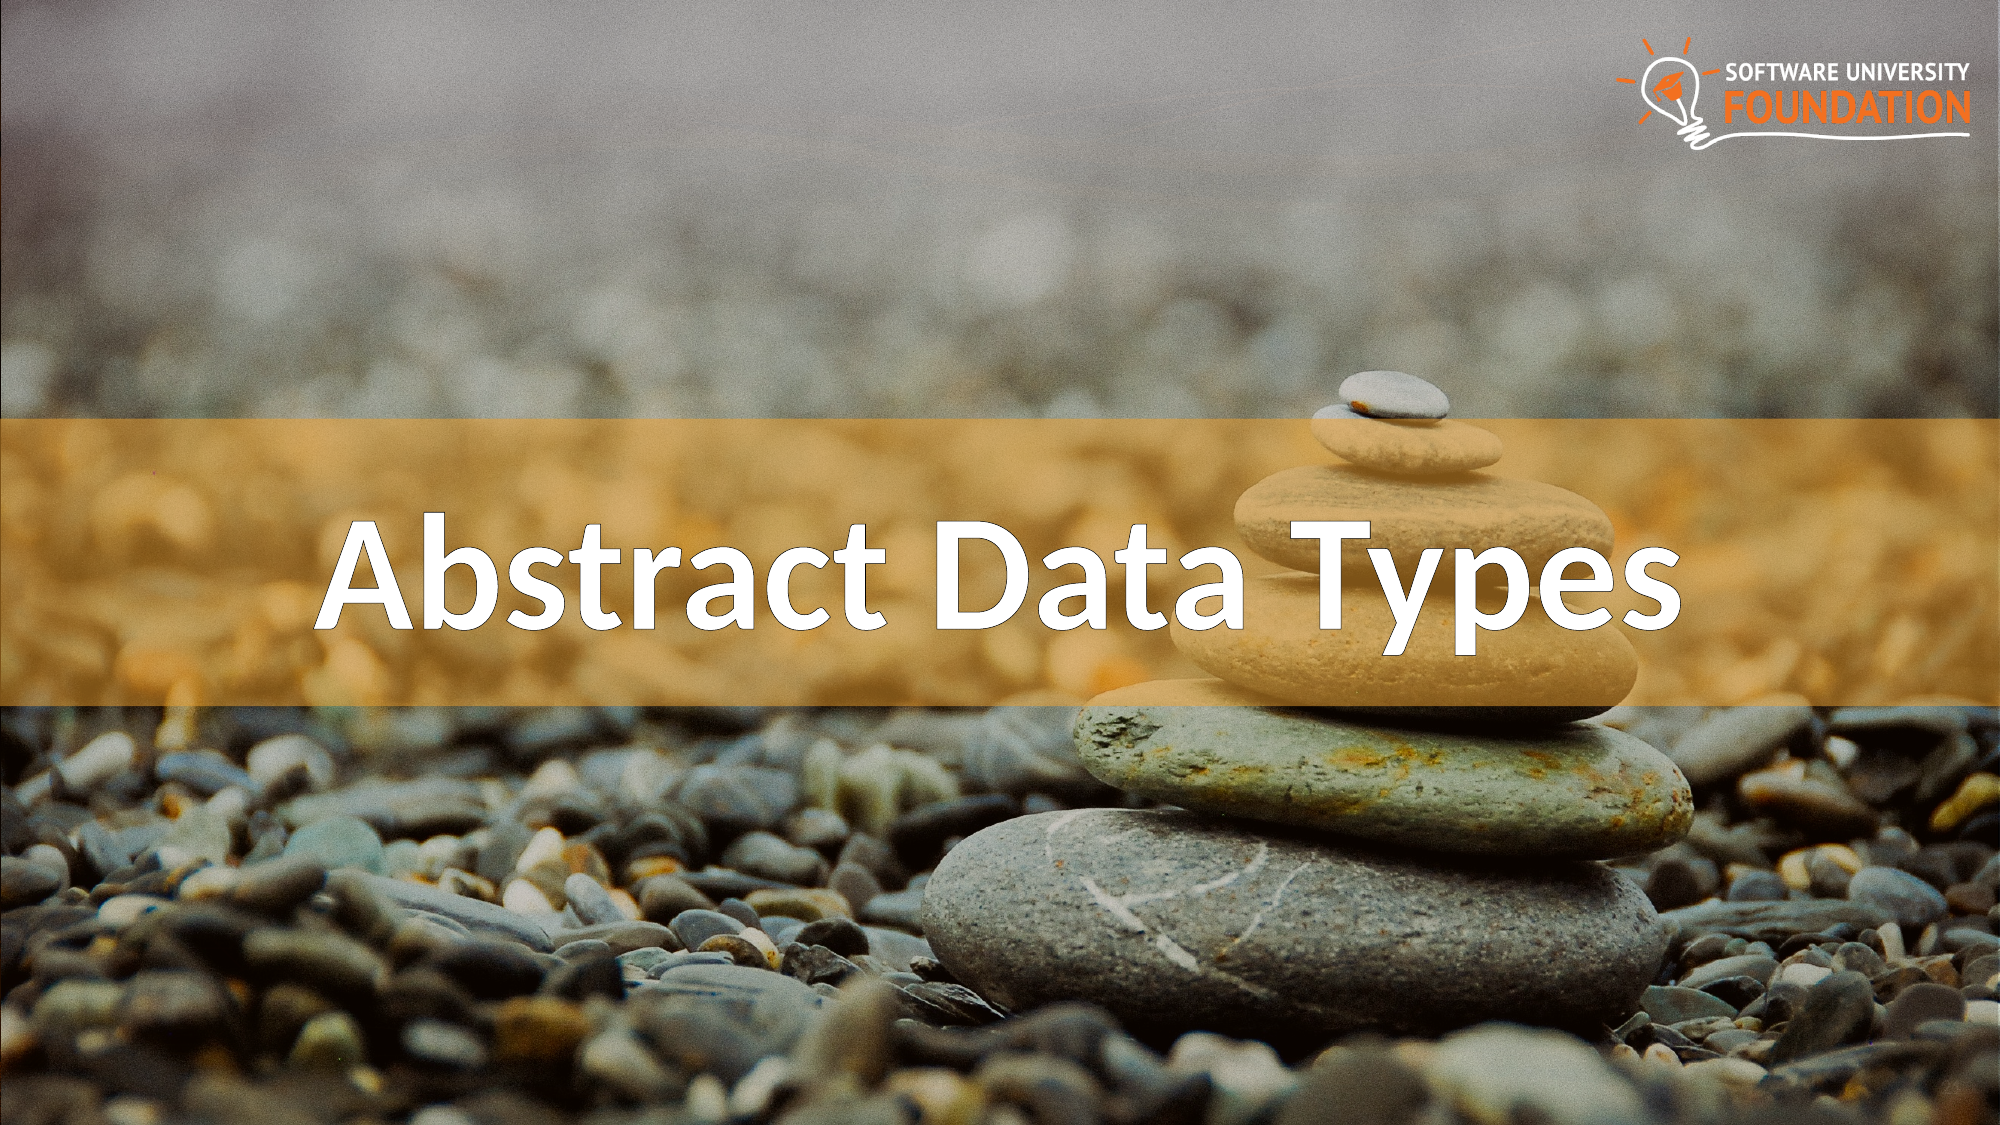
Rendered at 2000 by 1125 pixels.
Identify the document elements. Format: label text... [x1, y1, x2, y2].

text_box [0, 707, 1999, 1125]
text_box Abstract Data Types [0, 418, 2000, 707]
text_box [0, 0, 1999, 418]
picture [1612, 37, 1970, 163]
